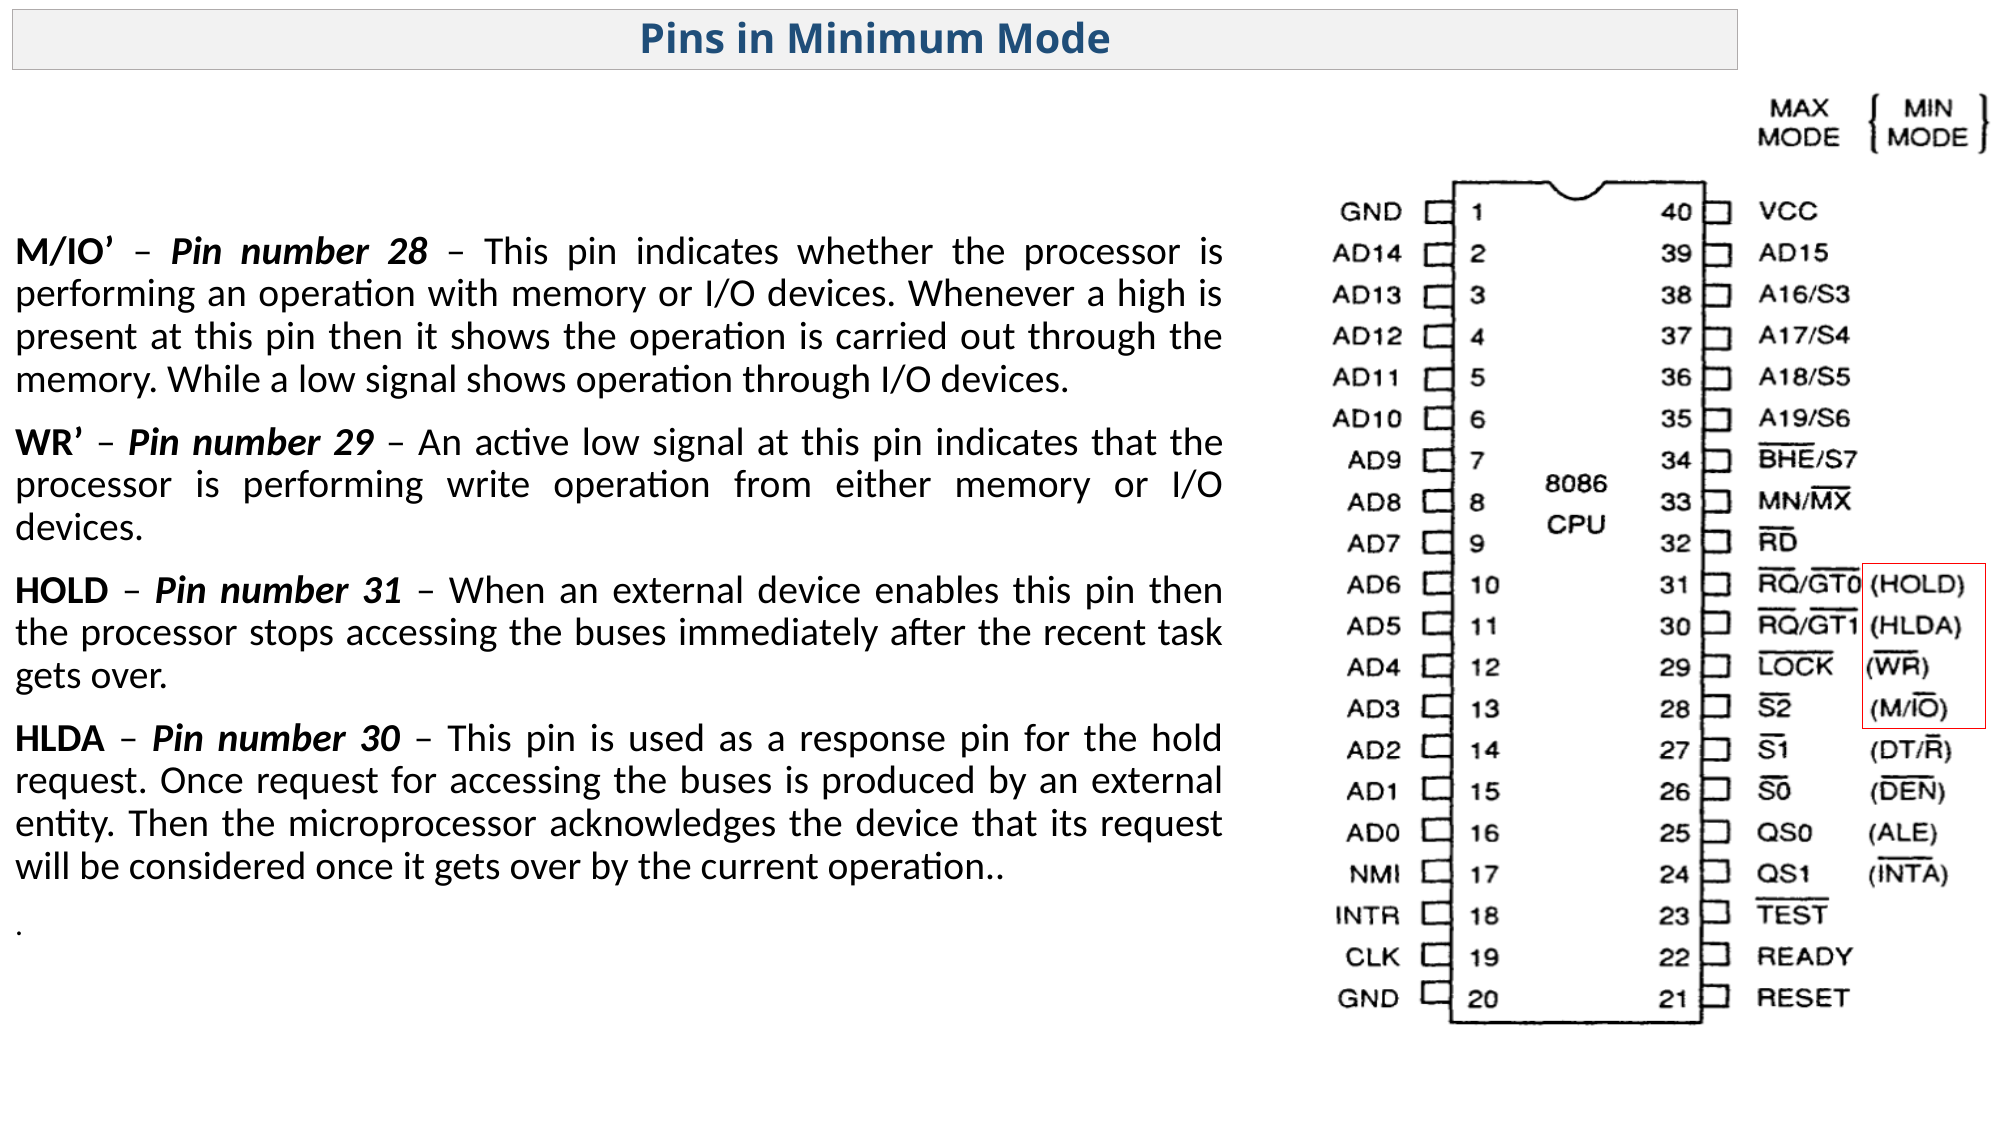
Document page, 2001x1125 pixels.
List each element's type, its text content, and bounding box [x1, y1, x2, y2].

text_box Pins in Minimum Mode [12, 9, 1738, 70]
list M/IO’ – Pin number 28 – This pin indicates whether the processor is performing an operation with memory or I/O devices. Whenever a high is present at this pin then it shows the operation is carried out through the memory. While a low signal shows operation through I/O devices. WR’ – Pin number 29 – An active low signal at this pin indicates that the processor is performing write operation from either memory or I/O devices. HOLD – Pin number 31 – When an external device enables this pin then the processor stops accessing the buses immediately after the recent task gets over. HLDA – Pin number 30 – This pin is used as a response pin for the hold request. Once request for accessing the buses is produced by an external entity. Then the microprocessor acknowledges the device that its request will be considered once it gets over by the current operation.. . [0, 222, 1239, 963]
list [1239, 77, 2000, 1030]
